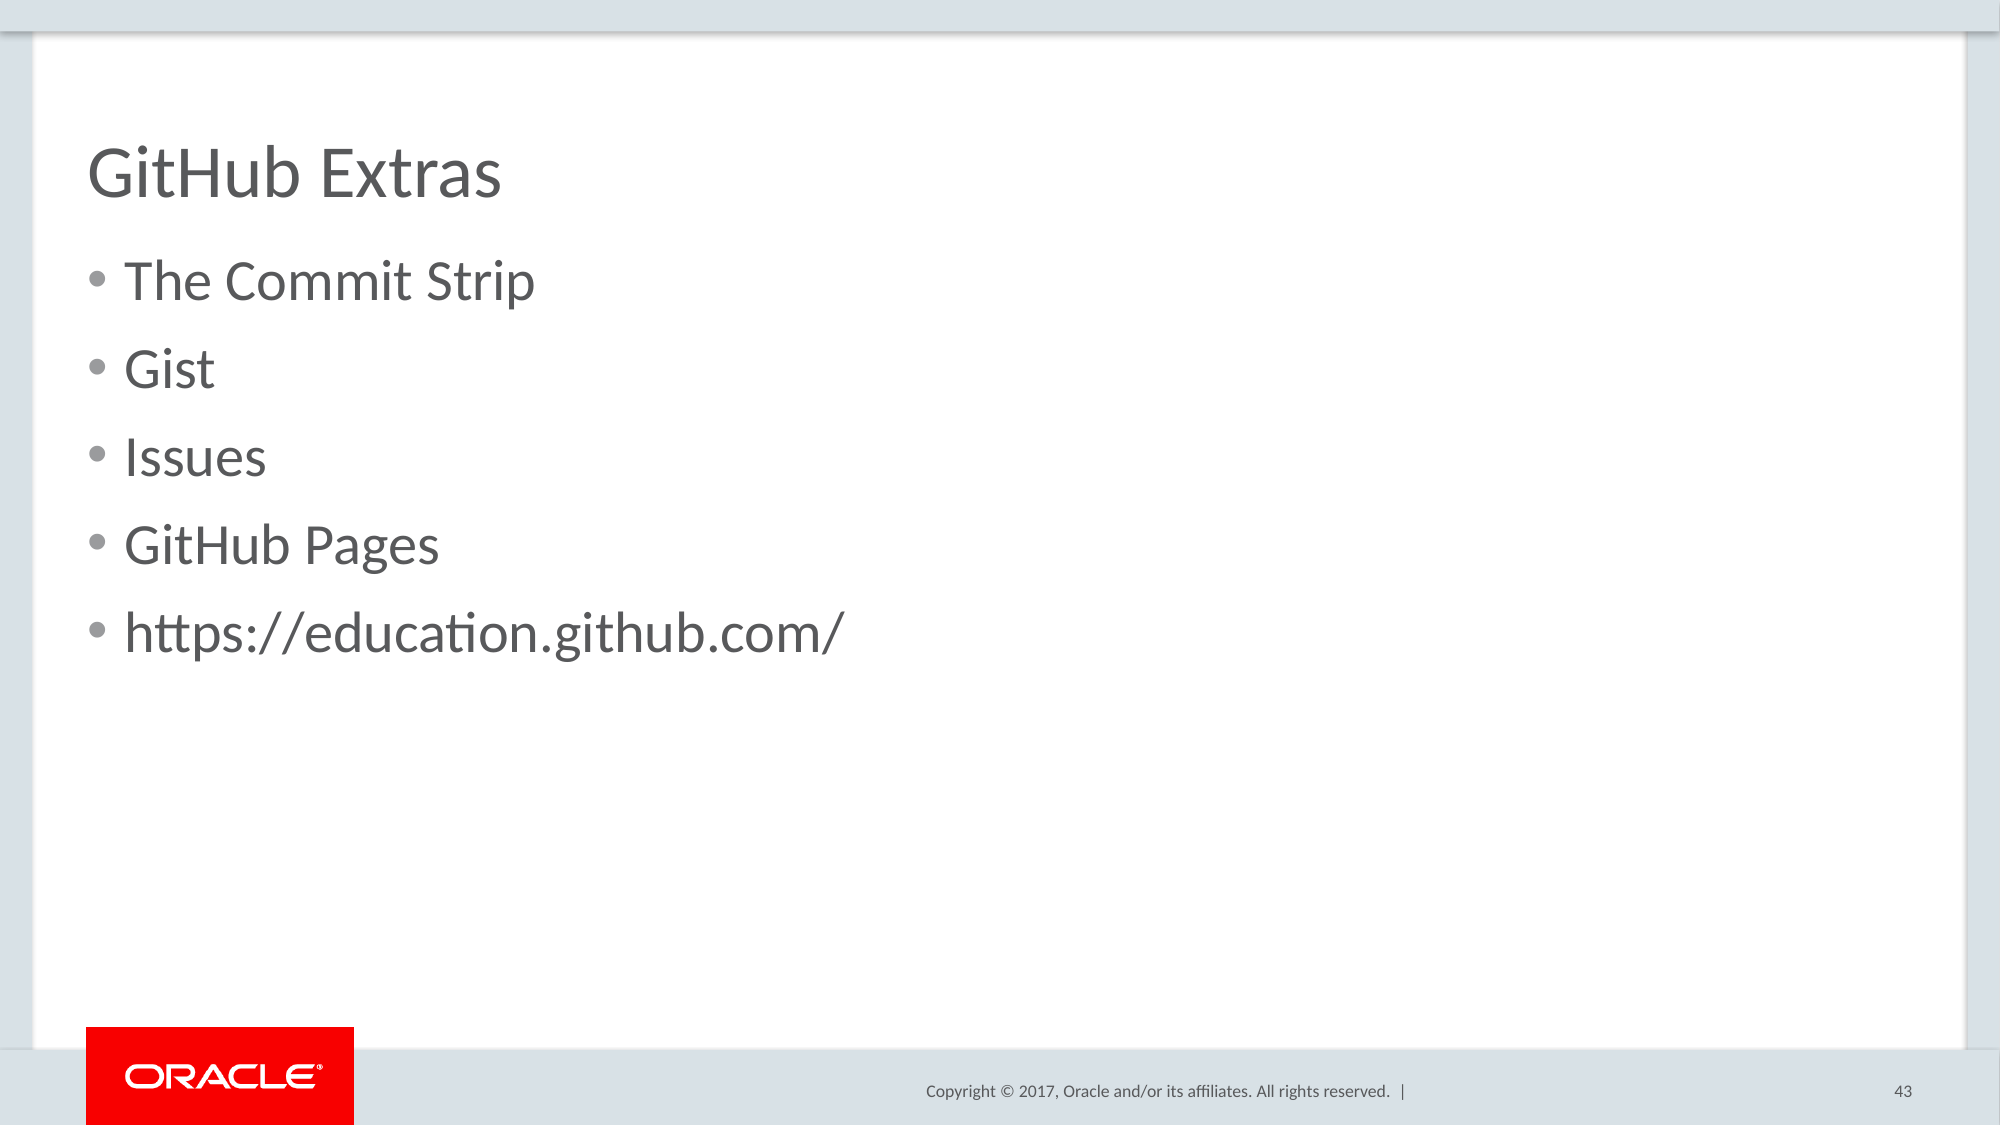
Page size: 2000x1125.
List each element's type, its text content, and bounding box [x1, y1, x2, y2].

slide_number 43 [1857, 1075, 1913, 1106]
title GitHub Extras [87, 66, 1913, 213]
list The Commit Strip Gist Issues GitHub Pages https://education.github.com/ [87, 249, 1913, 975]
picture [86, 1027, 354, 1125]
